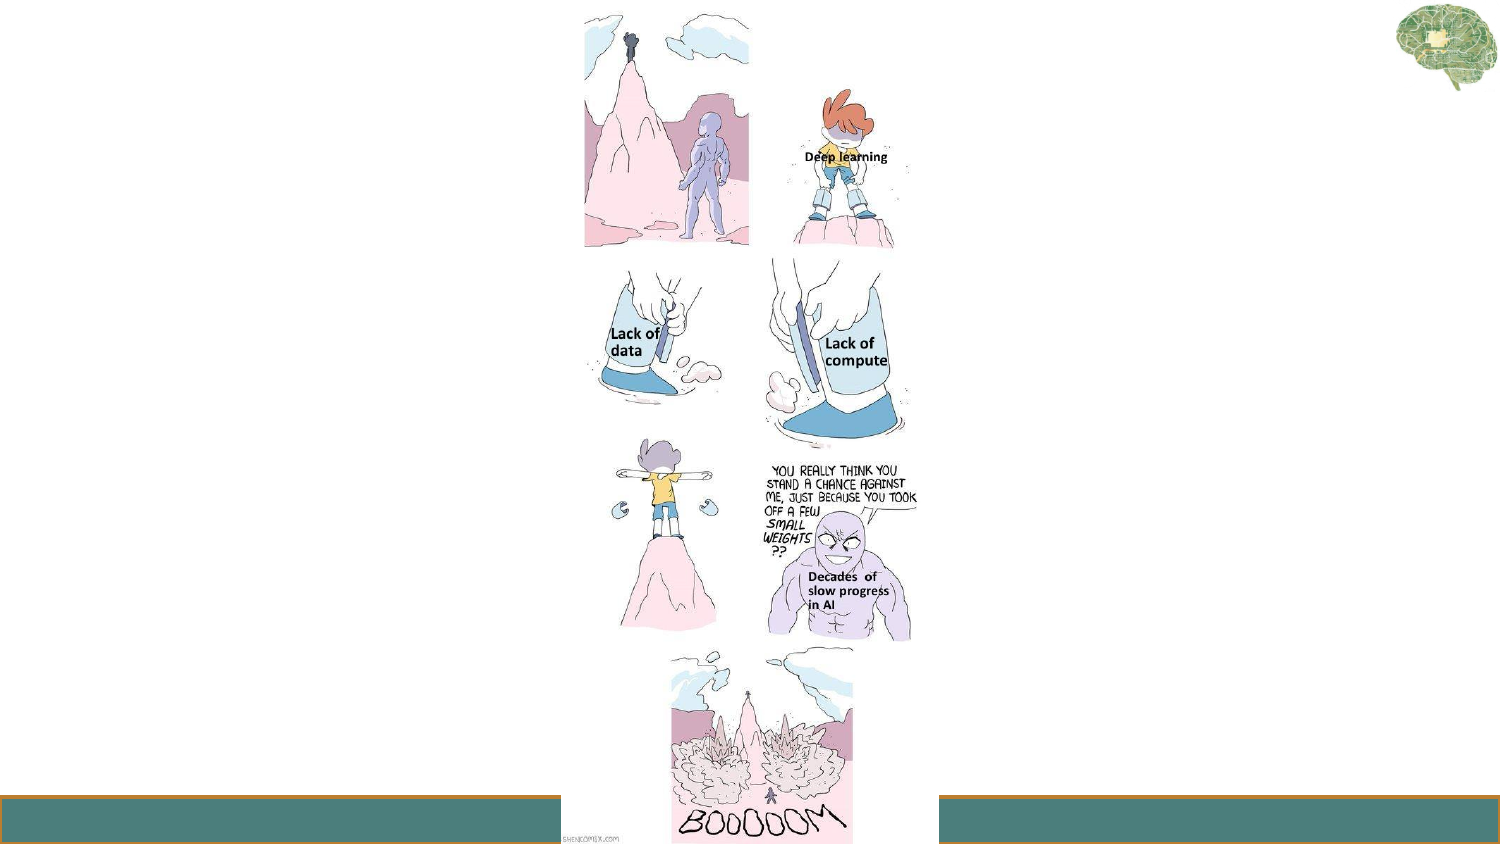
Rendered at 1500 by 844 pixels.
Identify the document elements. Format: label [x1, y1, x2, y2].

picture [1392, 0, 1500, 92]
text_box [944, 795, 1500, 844]
text_box [0, 795, 556, 844]
picture [561, 0, 939, 844]
